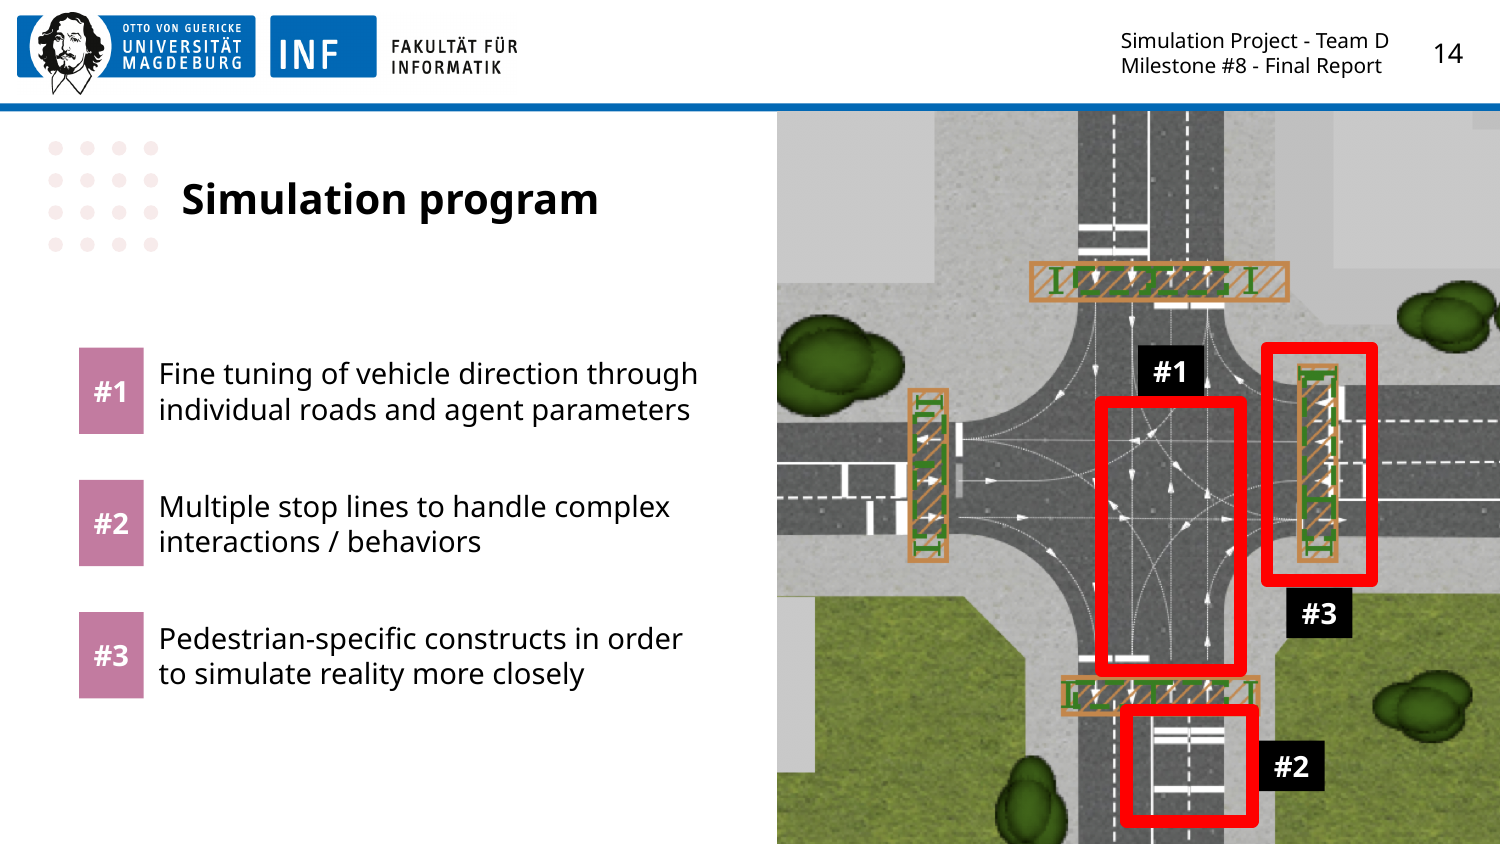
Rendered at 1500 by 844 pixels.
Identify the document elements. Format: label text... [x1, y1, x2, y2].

slide_number ‹#› [1418, 21, 1479, 86]
text_box Simulation Project - Team D Milestone #8 - Final Report [1105, 12, 1418, 90]
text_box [777, 111, 1500, 844]
text_box Fine tuning of vehicle direction through individual roads and agent parameters [144, 347, 724, 434]
picture [17, 12, 517, 95]
text_box #2 [79, 479, 144, 567]
text_box Pedestrian-specific constructs in order to simulate reality more closely [144, 612, 724, 699]
title Simulation program [166, 151, 637, 246]
text_box #3 [79, 612, 144, 699]
text_box Multiple stop lines to handle complex interactions / behaviors [144, 479, 724, 567]
text_box #1 [79, 347, 144, 434]
